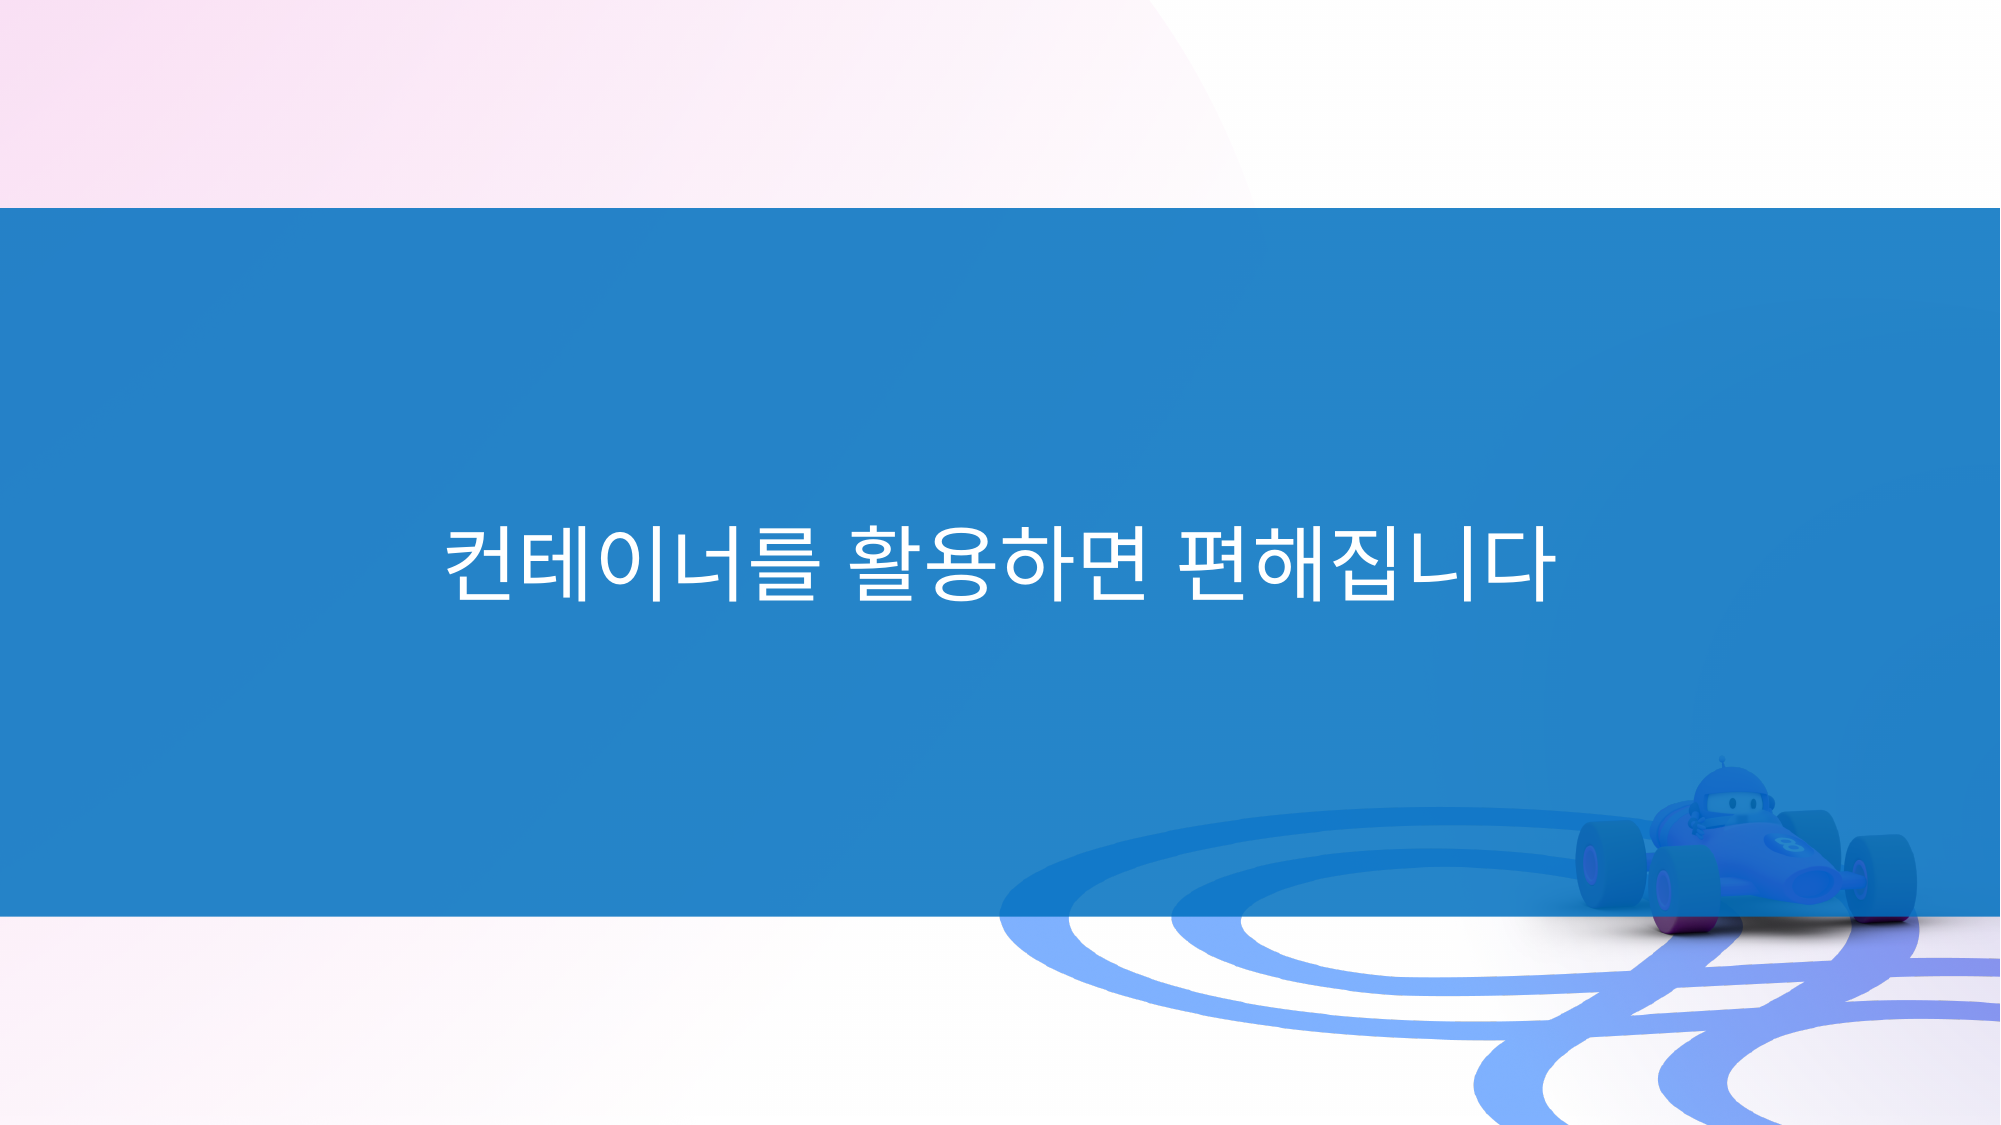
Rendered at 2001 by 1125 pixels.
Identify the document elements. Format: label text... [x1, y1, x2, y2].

text_box 컨테이너를 활용하면 편해집니다 [0, 207, 2000, 918]
picture [0, 0, 2001, 1125]
